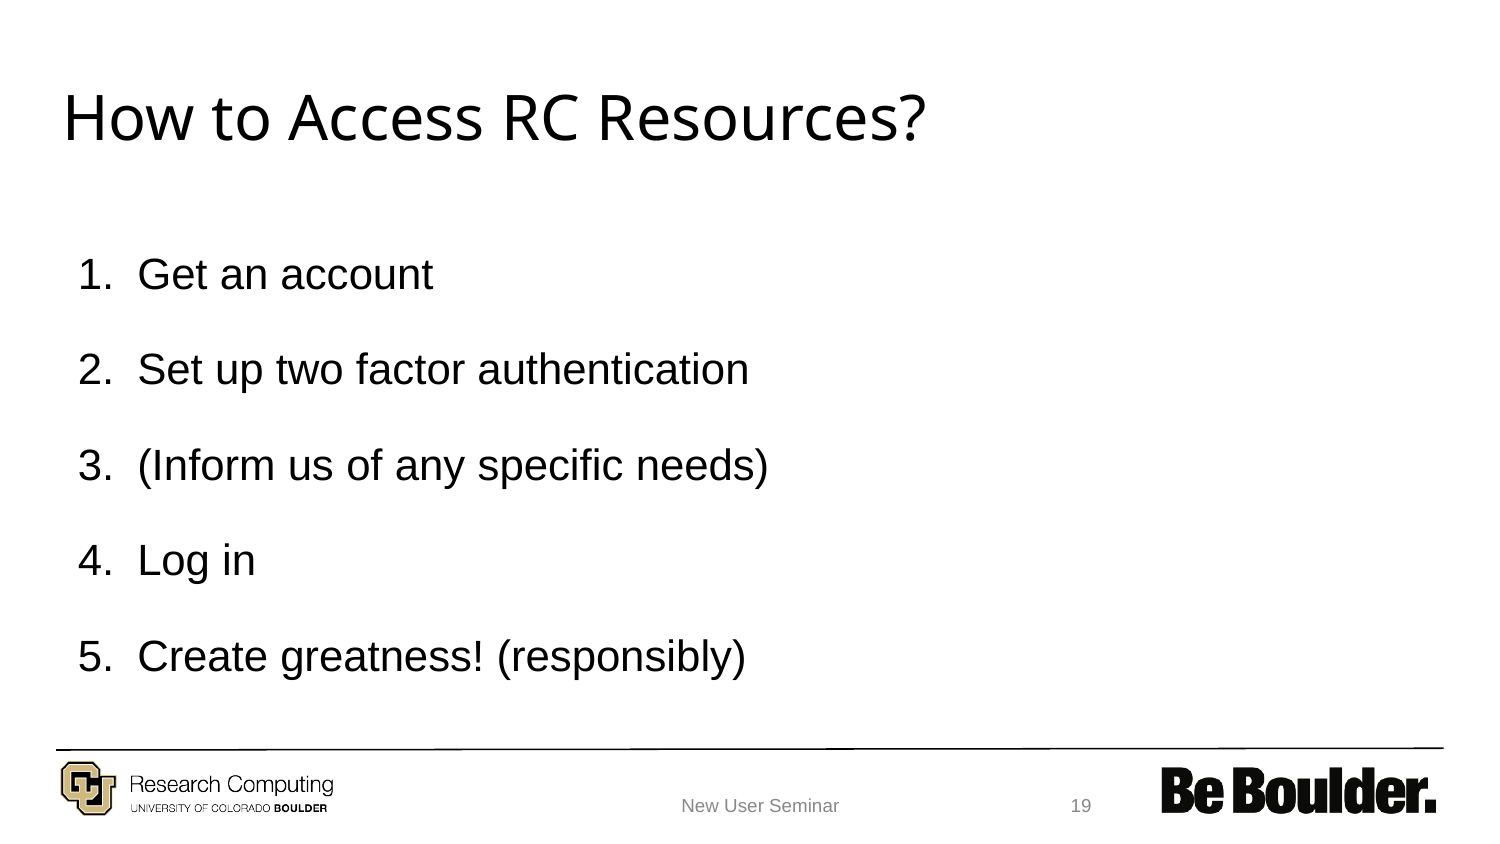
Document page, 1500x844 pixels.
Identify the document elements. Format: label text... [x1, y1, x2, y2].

slide_number ‹#› [1059, 782, 1144, 827]
picture [1143, 761, 1454, 816]
title How to Access RC Resources? [51, 72, 1449, 167]
list Get an account Set up two factor authentication (Inform us of any specific needs) Log in Create greatness! (responsibly) [51, 214, 1449, 775]
picture [60, 775, 333, 816]
footer New User Seminar [507, 782, 1014, 827]
